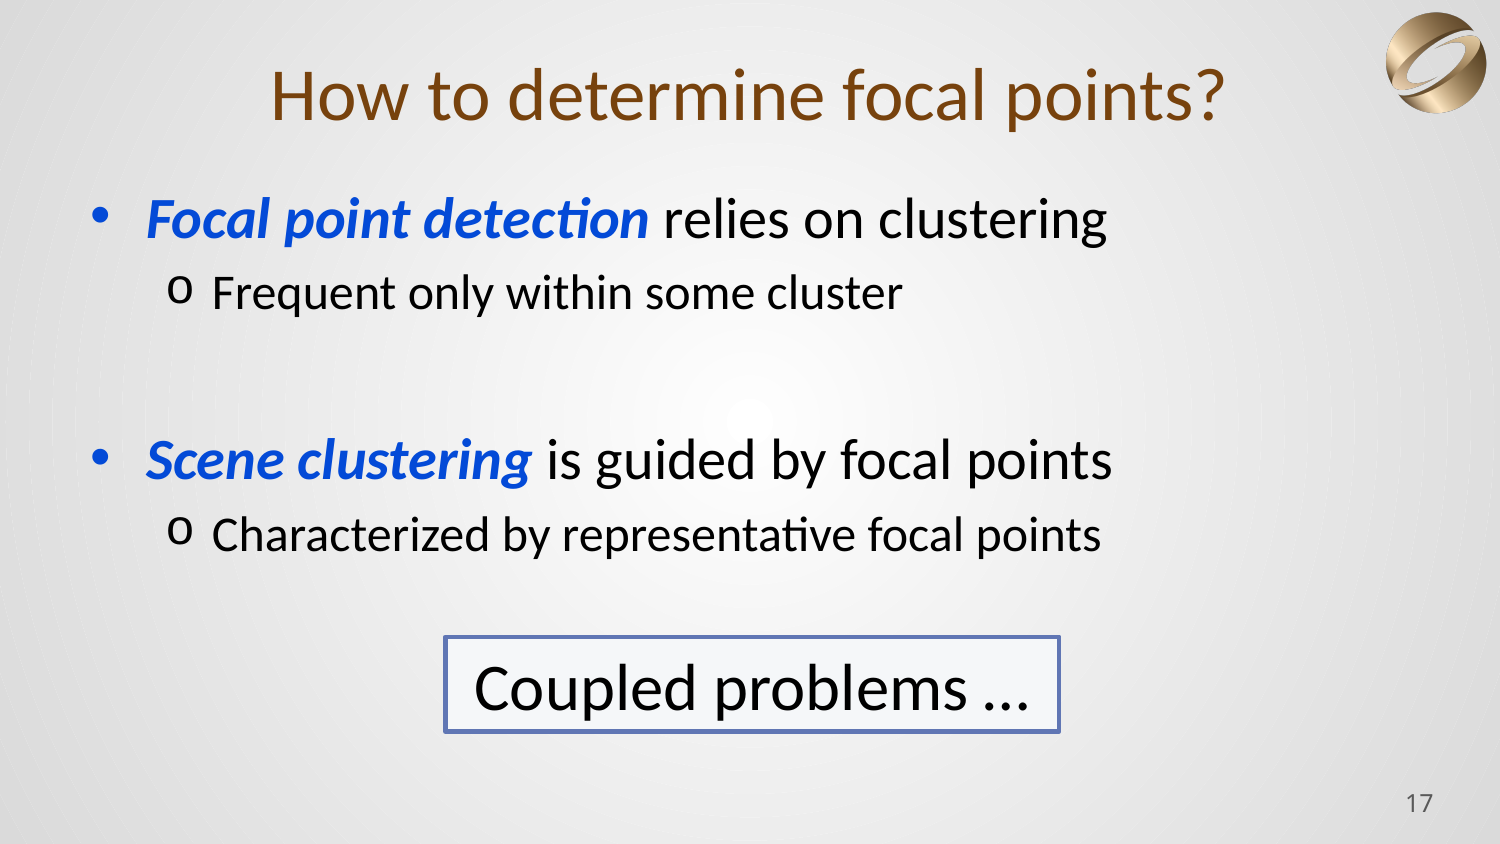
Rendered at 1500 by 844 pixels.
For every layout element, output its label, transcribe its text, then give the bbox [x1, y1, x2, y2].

title How to determine focal points? [75, 2, 1425, 143]
list Focal point detection relies on clustering Frequent only within some cluster Scene clustering is guided by focal points Characterized by representative focal points [75, 172, 1425, 768]
text_box Coupled problems … [443, 635, 1061, 734]
slide_number 17 [1400, 782, 1493, 827]
picture [1425, 9, 1490, 116]
